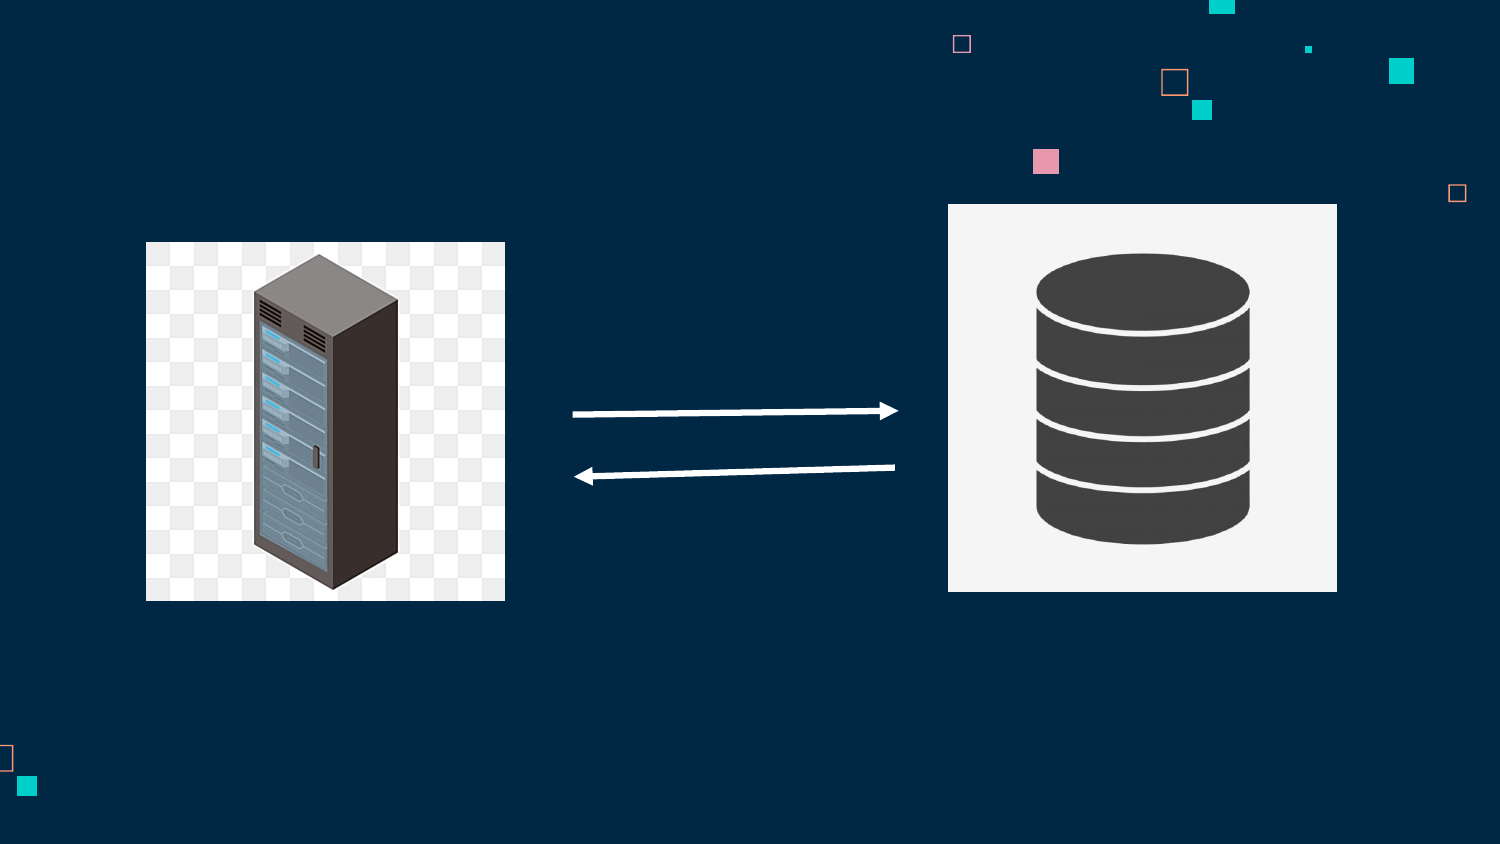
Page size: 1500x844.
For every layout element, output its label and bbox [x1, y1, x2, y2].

picture [948, 204, 1337, 592]
picture [145, 242, 505, 602]
text_box [573, 467, 896, 477]
text_box [572, 410, 899, 415]
